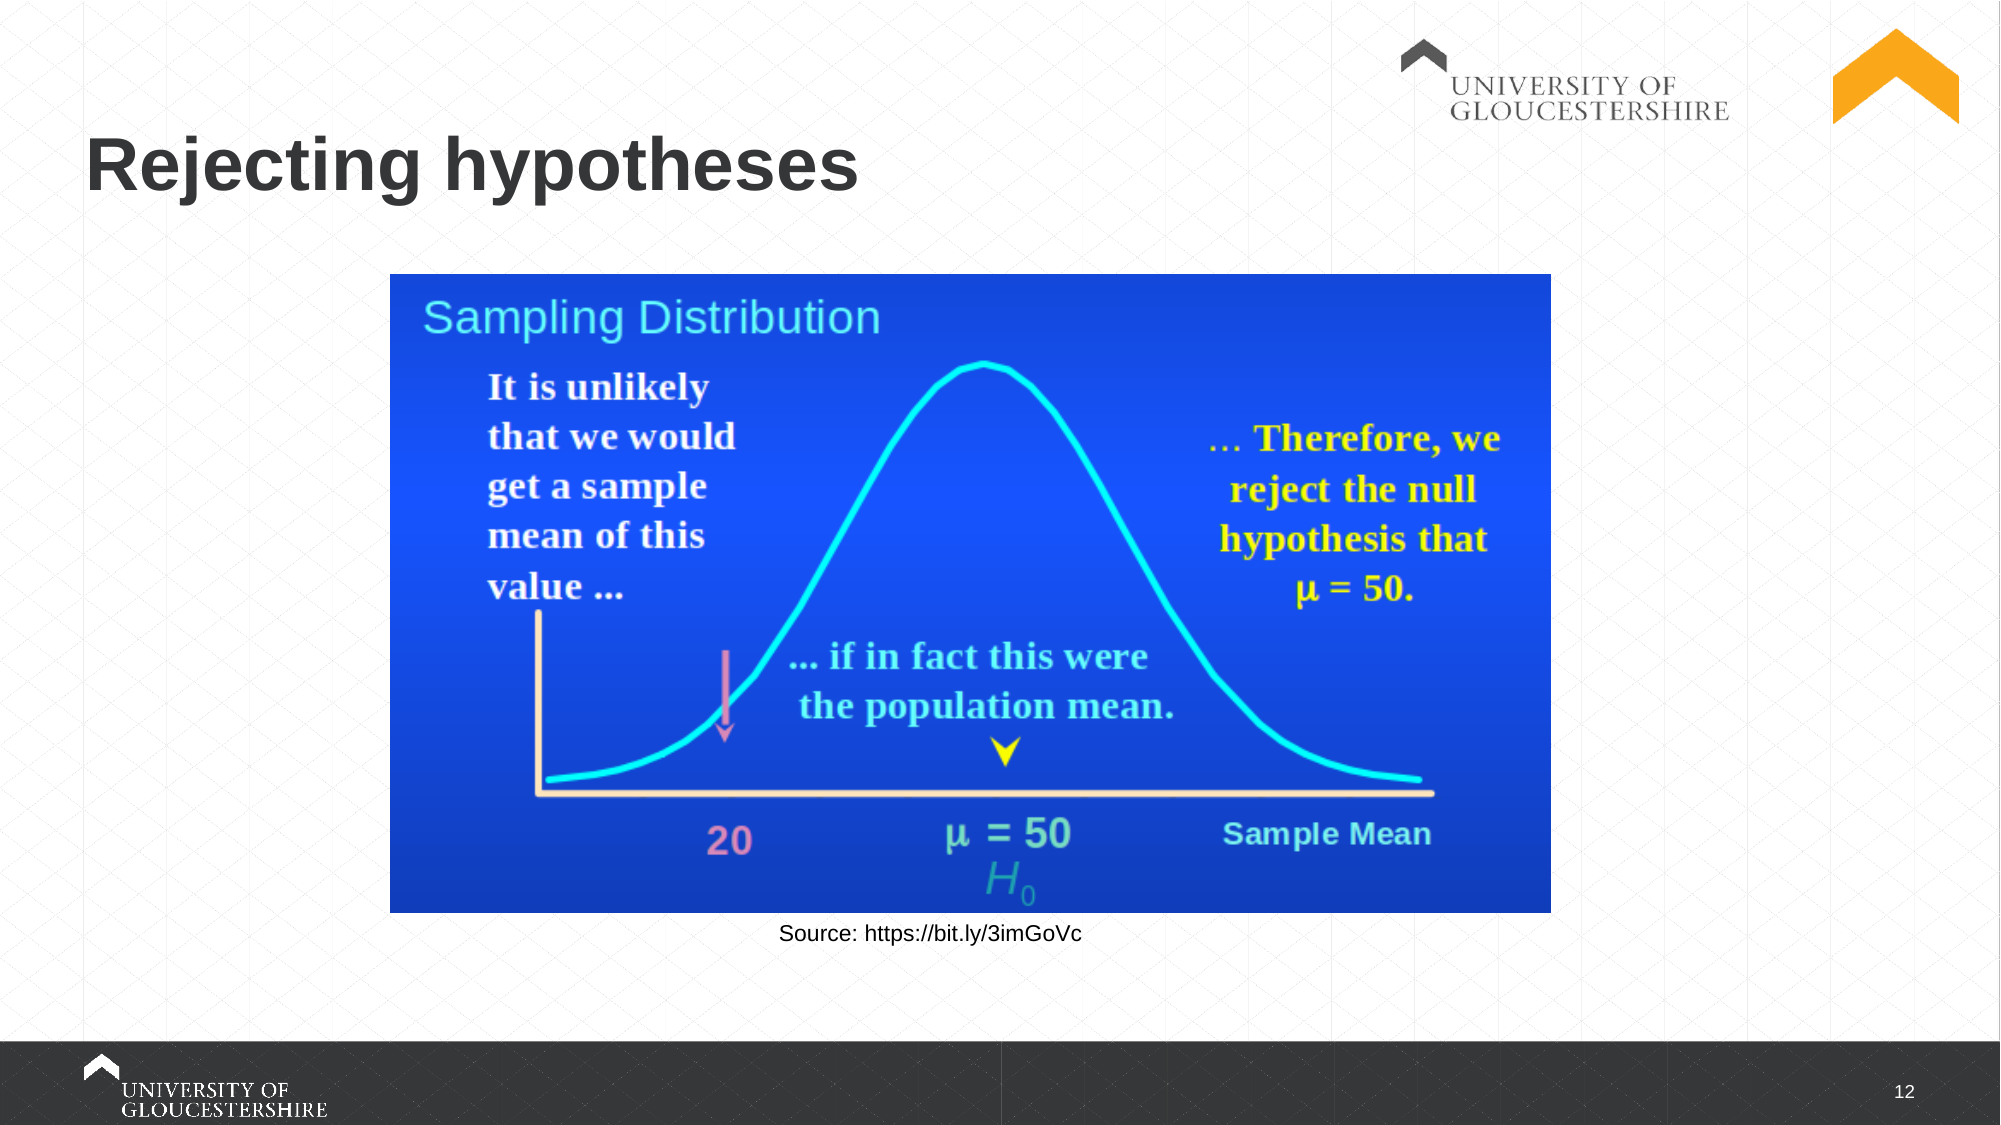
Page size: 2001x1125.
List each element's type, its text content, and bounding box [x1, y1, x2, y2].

title Rejecting hypotheses [85, 138, 983, 257]
text_box Source: https://bit.ly/3imGoVc [763, 913, 1214, 954]
picture [0, 1, 2001, 1125]
